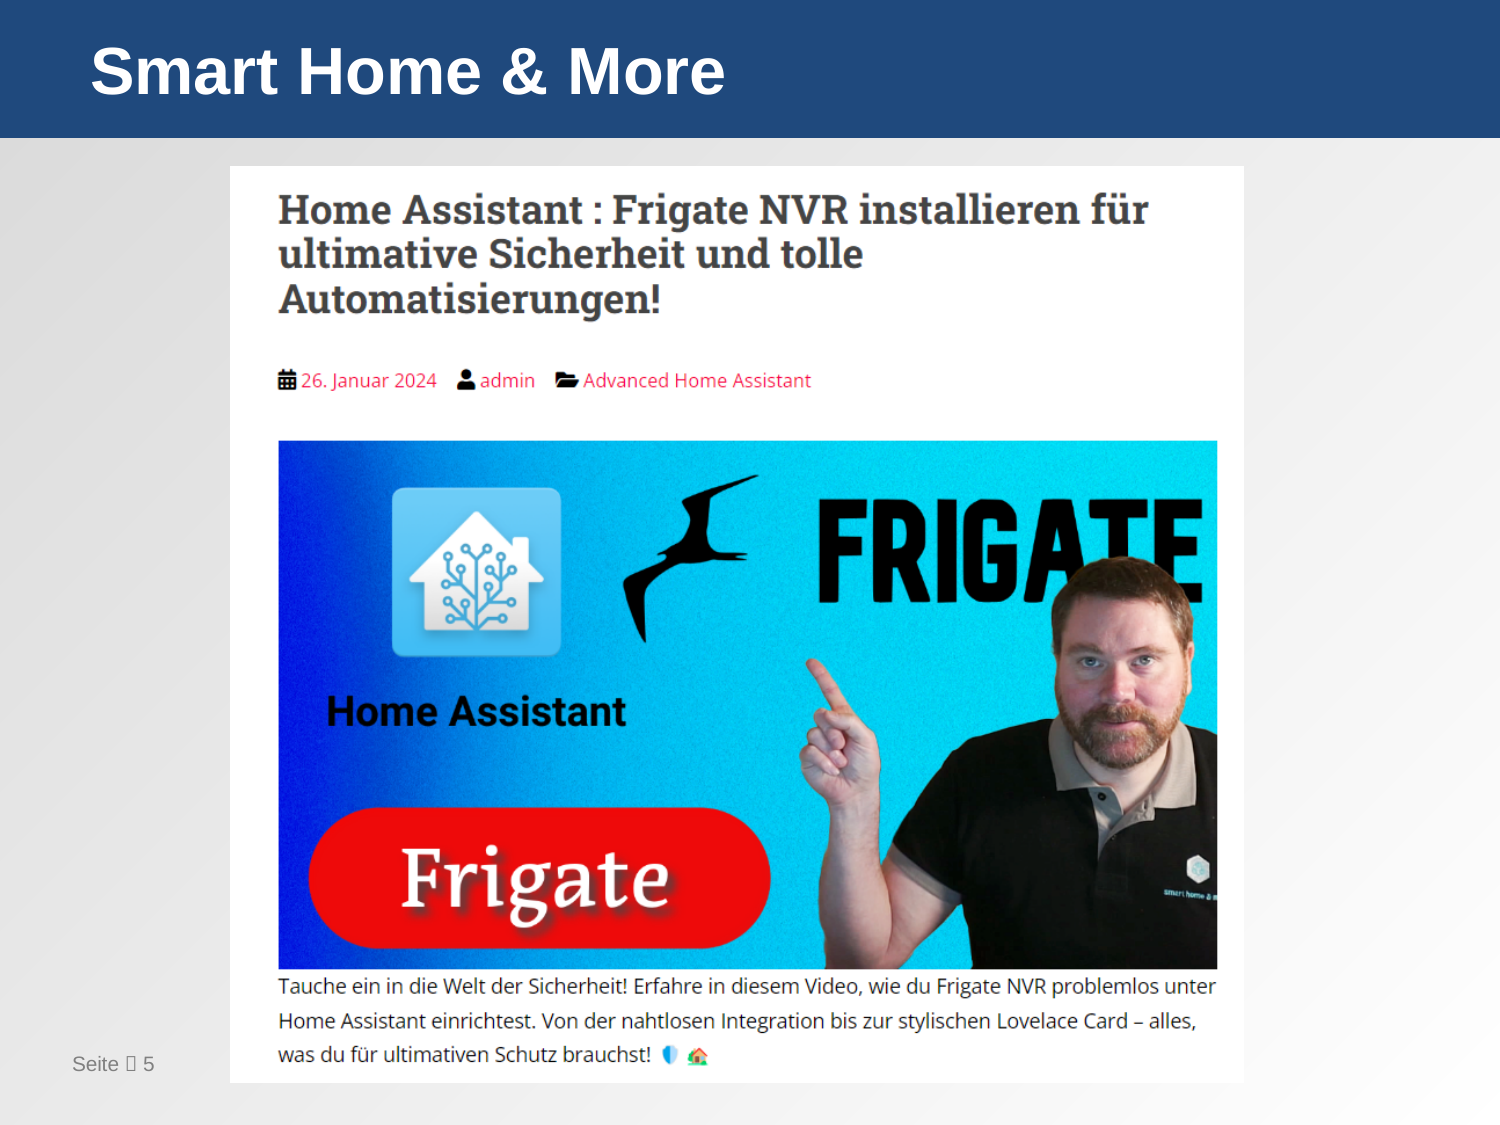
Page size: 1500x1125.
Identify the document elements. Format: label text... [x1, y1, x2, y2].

picture [229, 166, 1244, 1083]
title Smart Home & More [75, 20, 1425, 208]
